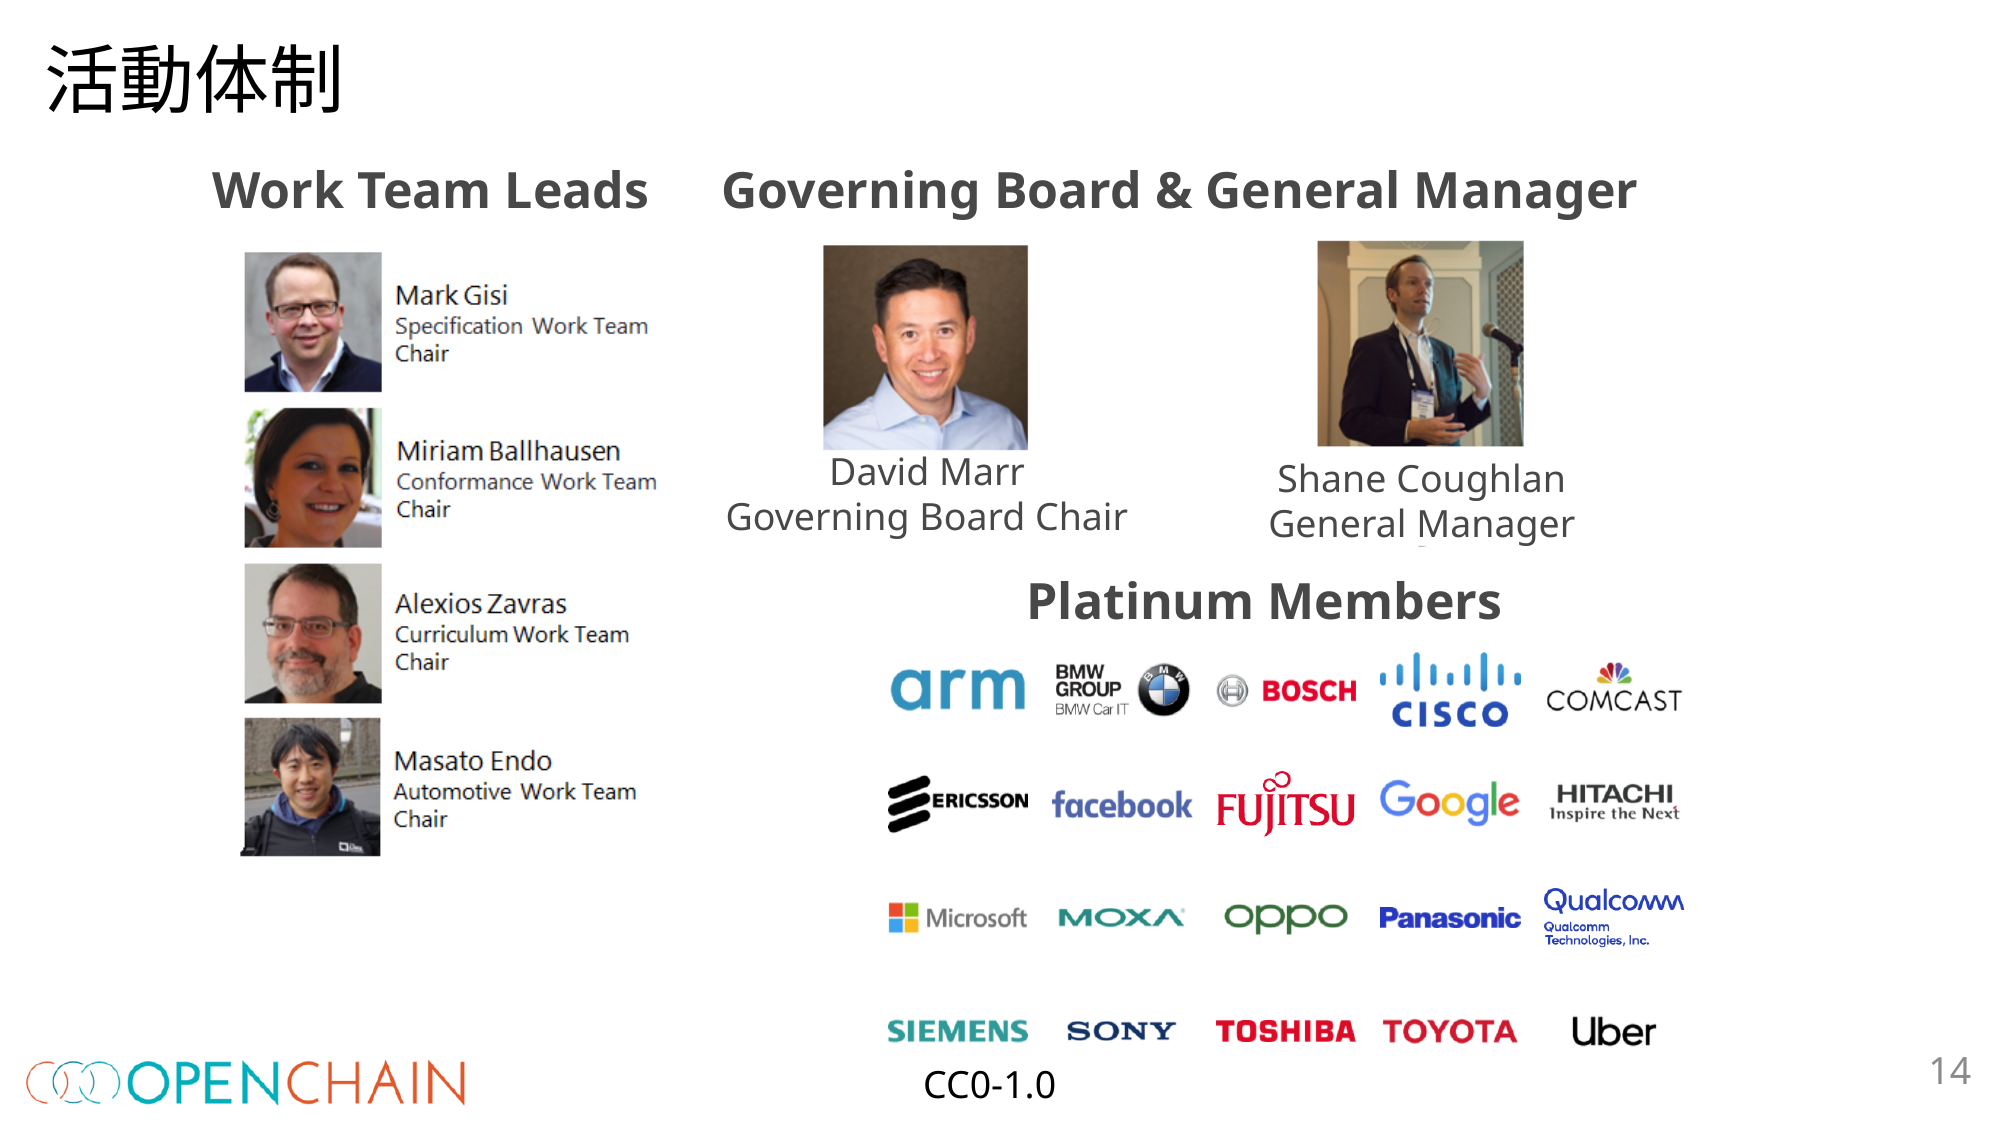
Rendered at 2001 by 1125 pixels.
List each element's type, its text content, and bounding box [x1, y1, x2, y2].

text_box CC0-1.0 [621, 1053, 1072, 1114]
picture [226, 238, 675, 868]
text_box Platinum Members [768, 568, 1761, 631]
text_box 活動体制 [29, 25, 1413, 130]
picture [794, 232, 1059, 461]
slide_number 14 [1536, 1042, 1987, 1103]
text_box David Marr Governing Board Chair [684, 462, 1170, 525]
text_box Work Team Leads [176, 157, 686, 220]
picture [25, 1059, 466, 1106]
picture [1311, 233, 1532, 456]
text_box Shane Coughlan General Manager Genera [1179, 458, 1665, 545]
picture [870, 636, 1699, 1056]
text_box Governing Board & General Manager [686, 157, 1676, 220]
